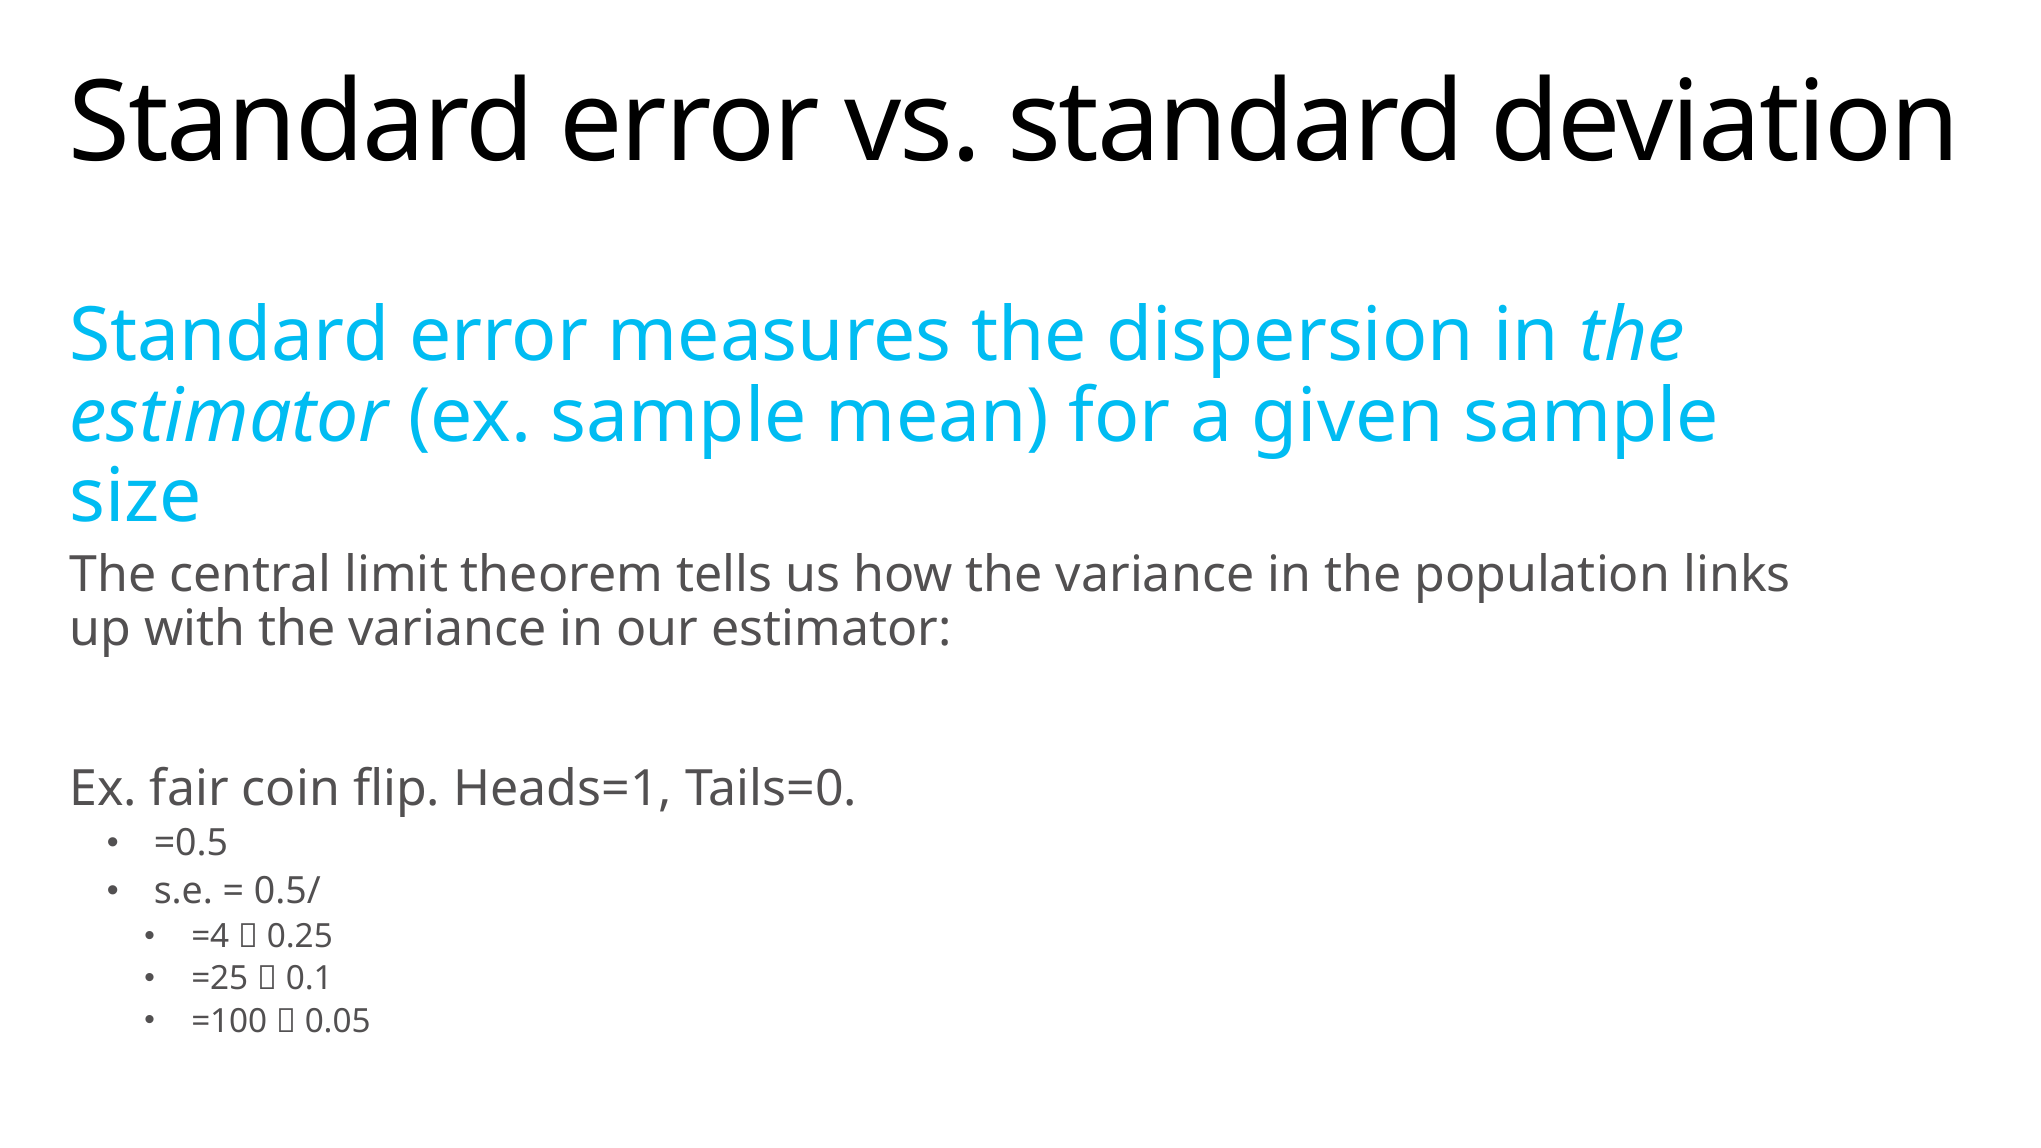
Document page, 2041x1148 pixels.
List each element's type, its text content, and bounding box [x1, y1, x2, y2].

title Standard error vs. standard deviation [45, 48, 1996, 200]
